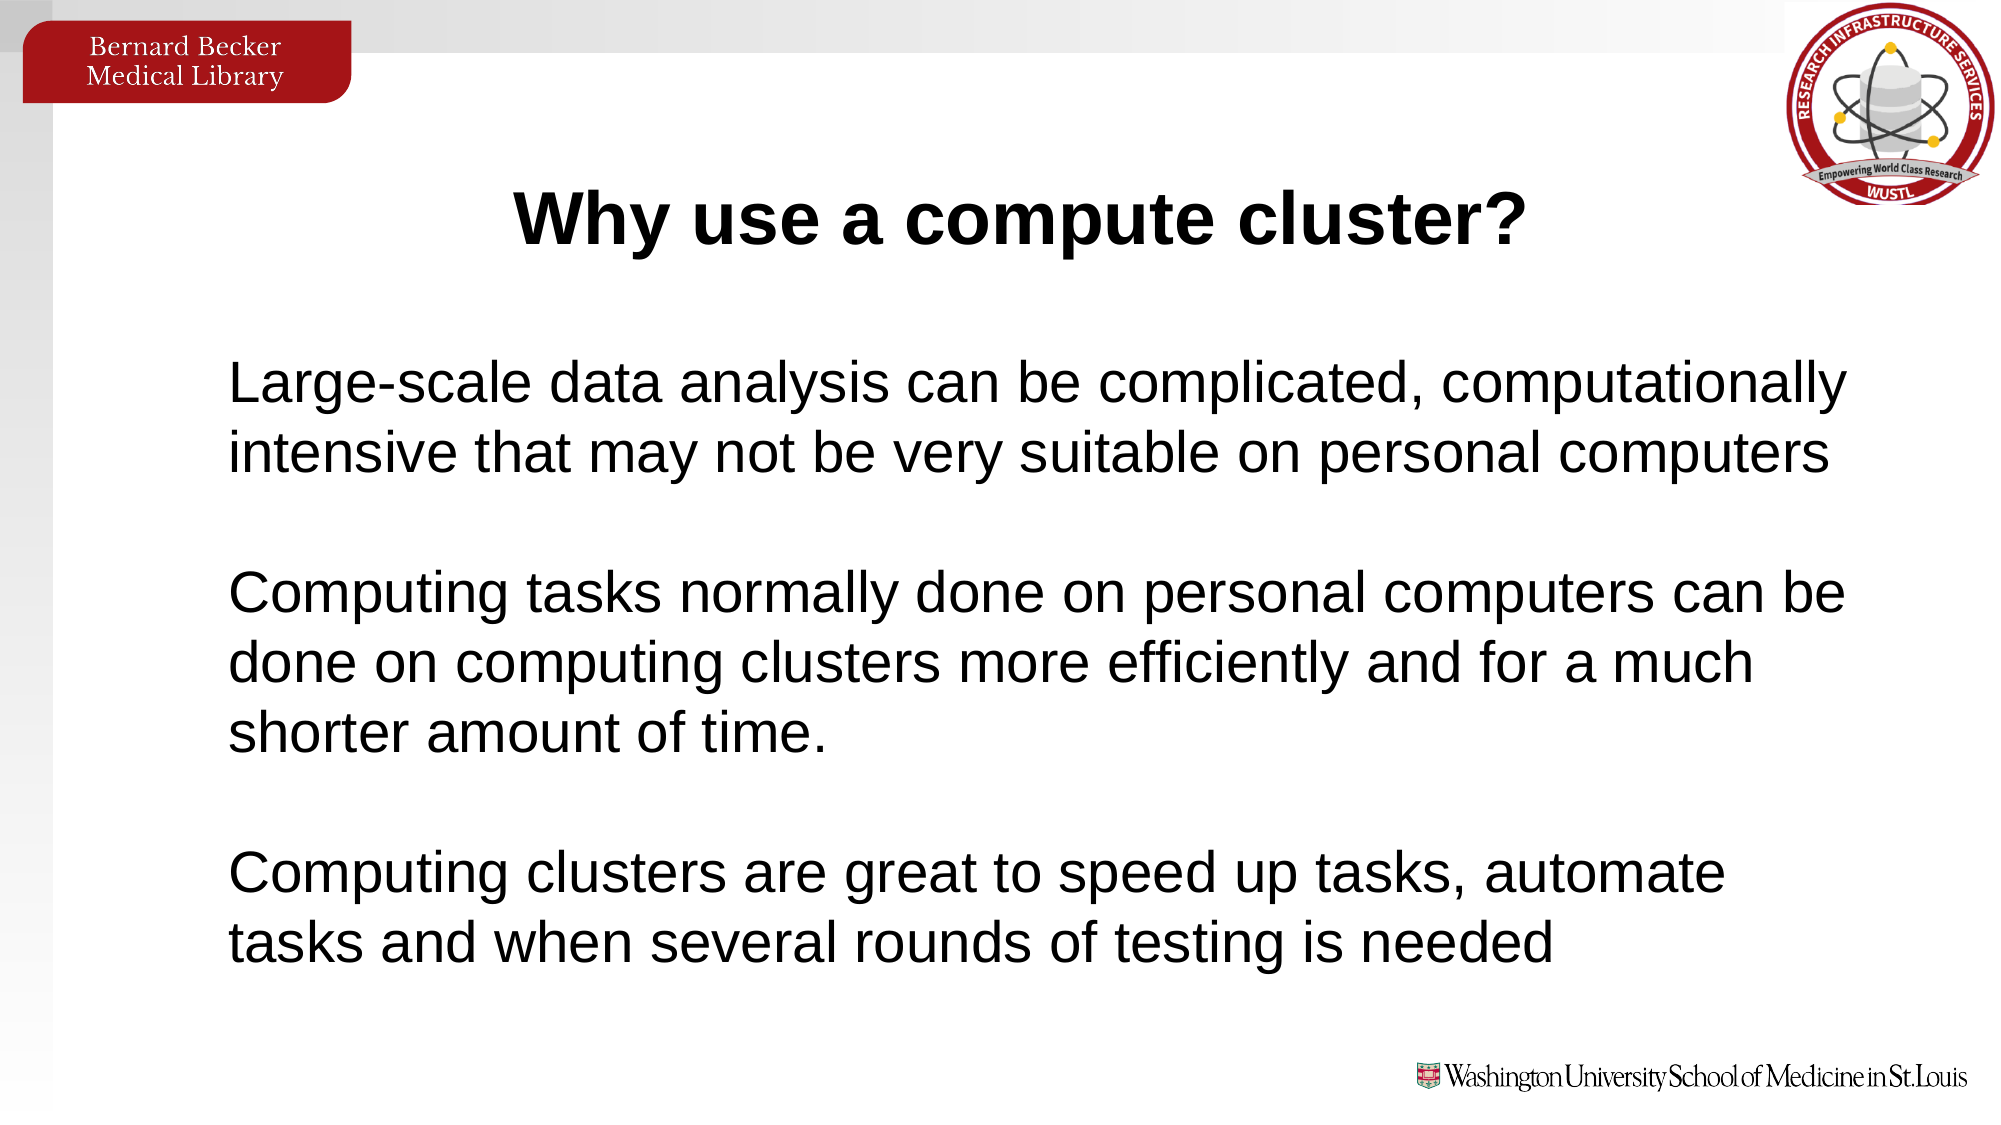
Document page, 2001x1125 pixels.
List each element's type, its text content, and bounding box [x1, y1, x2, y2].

picture [1417, 1062, 1967, 1092]
text_box Why use a compute cluster? [365, 142, 1678, 287]
text_box Large-scale data analysis can be complicated, computationally intensive that may not be very suitable on personal computers Computing tasks normally done on personal computers can be done on computing clusters more efficiently and for a much shorter amount of time. Computing clusters are great to speed up tasks, automate tasks and when several rounds of testing is needed [210, 344, 1864, 1008]
picture [1784, 2, 1997, 205]
picture [84, 29, 285, 95]
